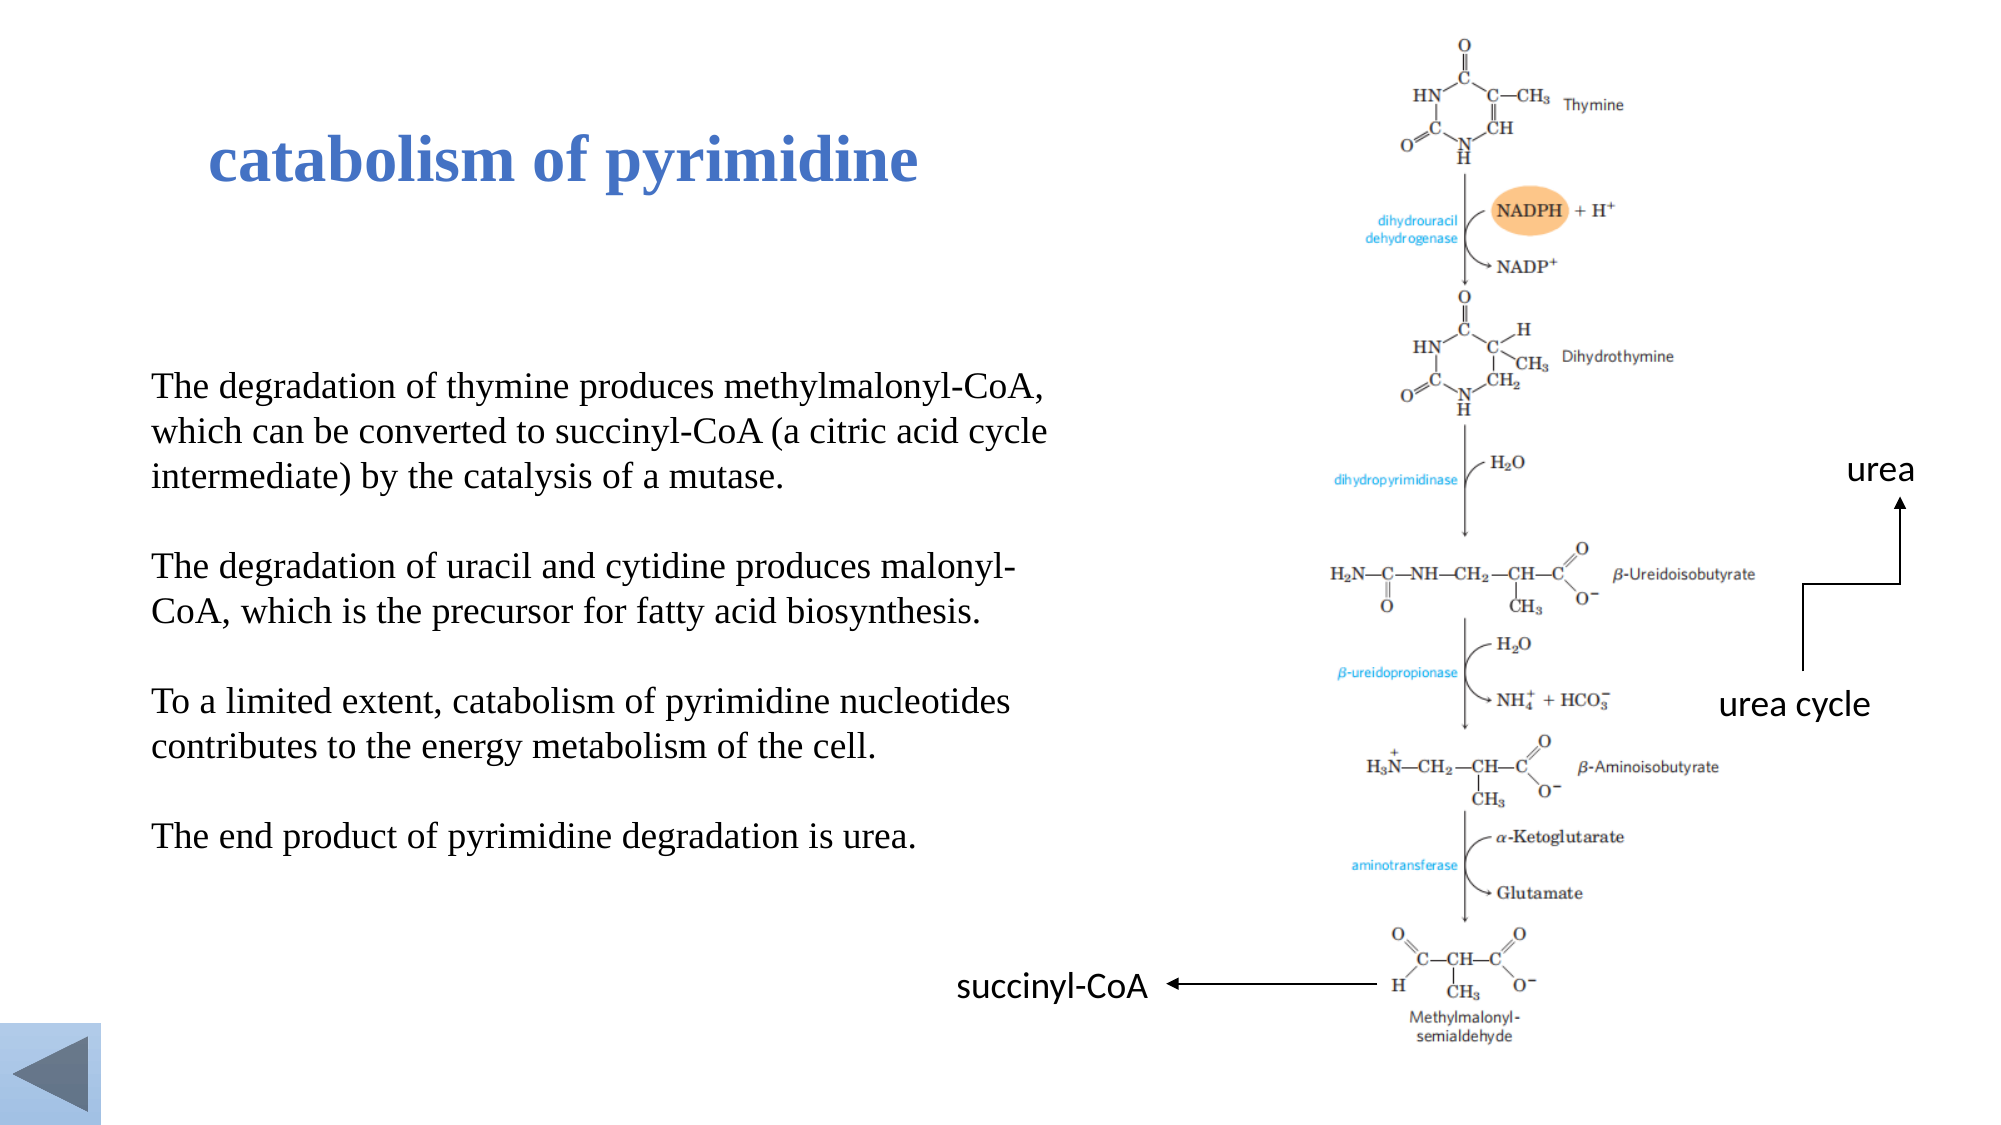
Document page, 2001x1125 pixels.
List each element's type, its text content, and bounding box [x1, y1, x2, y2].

text_box The degradation of thymine produces methylmalonyl-CoA, which can be converted to succinyl-CoA (a citric acid cycle intermediate) by the catalysis of a mutase. The degradation of uracil and cytidine produces malonyl-CoA, which is the precursor for fatty acid biosynthesis. To a limited extent, catabolism of pyrimidine nucleotides contributes to the energy metabolism of the cell. The end product of pyrimidine degradation is urea. [136, 353, 1082, 864]
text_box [1764, 535, 1939, 633]
picture [1314, 29, 1761, 1054]
title catabolism of pyrimidine [132, 51, 997, 269]
text_box urea cycle [1761, 671, 1902, 731]
text_box urea [1831, 436, 1969, 497]
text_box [1533, 701, 1704, 712]
text_box [0, 1023, 102, 1125]
text_box succinyl-CoA [941, 953, 1167, 1014]
